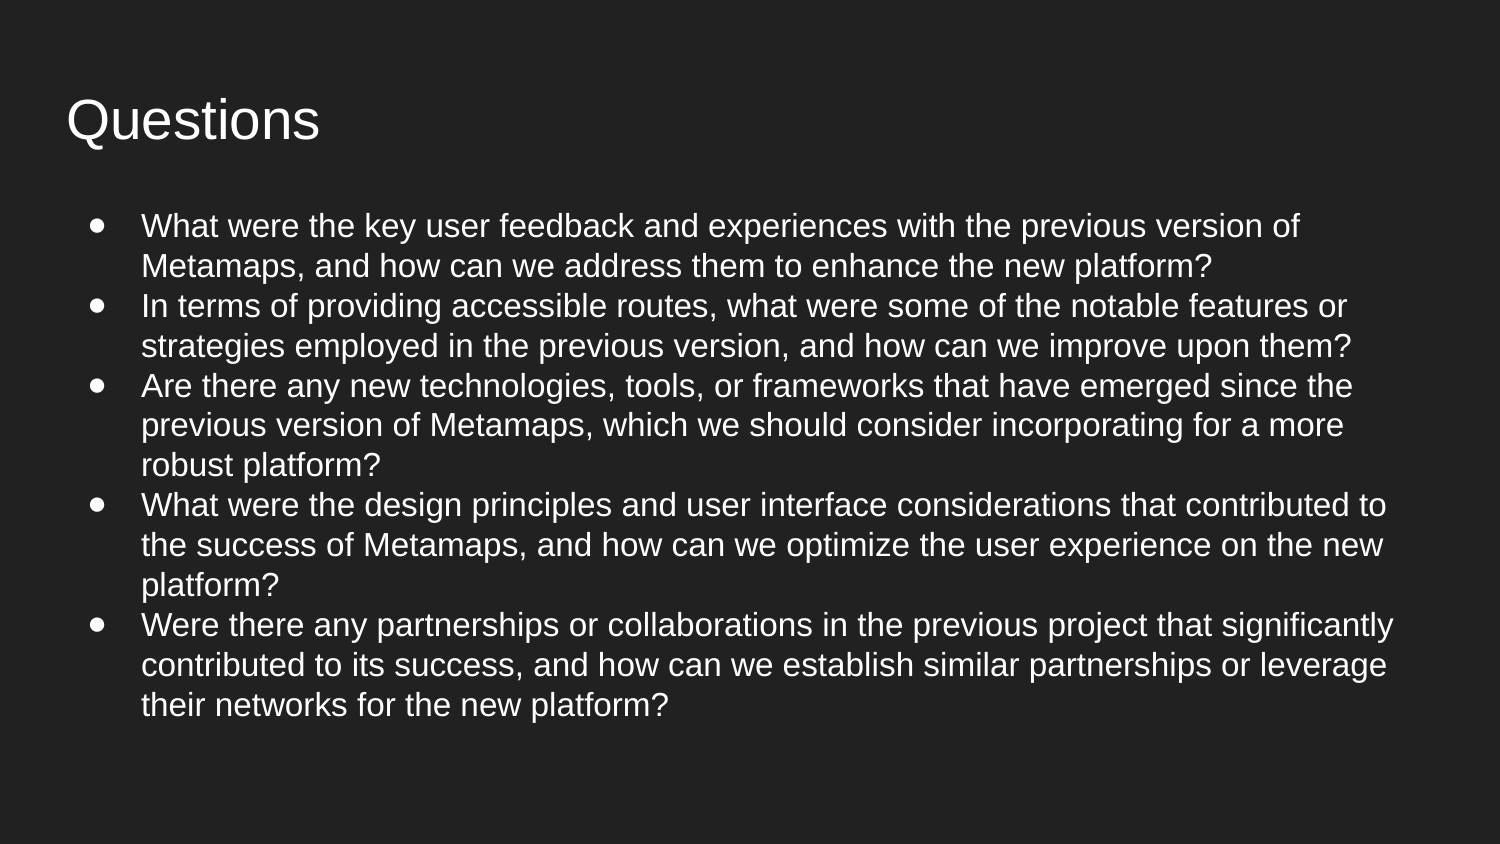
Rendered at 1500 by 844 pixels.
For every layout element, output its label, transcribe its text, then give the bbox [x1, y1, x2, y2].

title Questions [51, 72, 1449, 167]
list What were the key user feedback and experiences with the previous version of Metamaps, and how can we address them to enhance the new platform? In terms of providing accessible routes, what were some of the notable features or strategies employed in the previous version, and how can we improve upon them? Are there any new technologies, tools, or frameworks that have emerged since the previous version of Metamaps, which we should consider incorporating for a more robust platform? What were the design principles and user interface considerations that contributed to the success of Metamaps, and how can we optimize the user experience on the new platform? Were there any partnerships or collaborations in the previous project that significantly contributed to its success, and how can we establish similar partnerships or leverage their networks for the new platform? [51, 189, 1449, 750]
